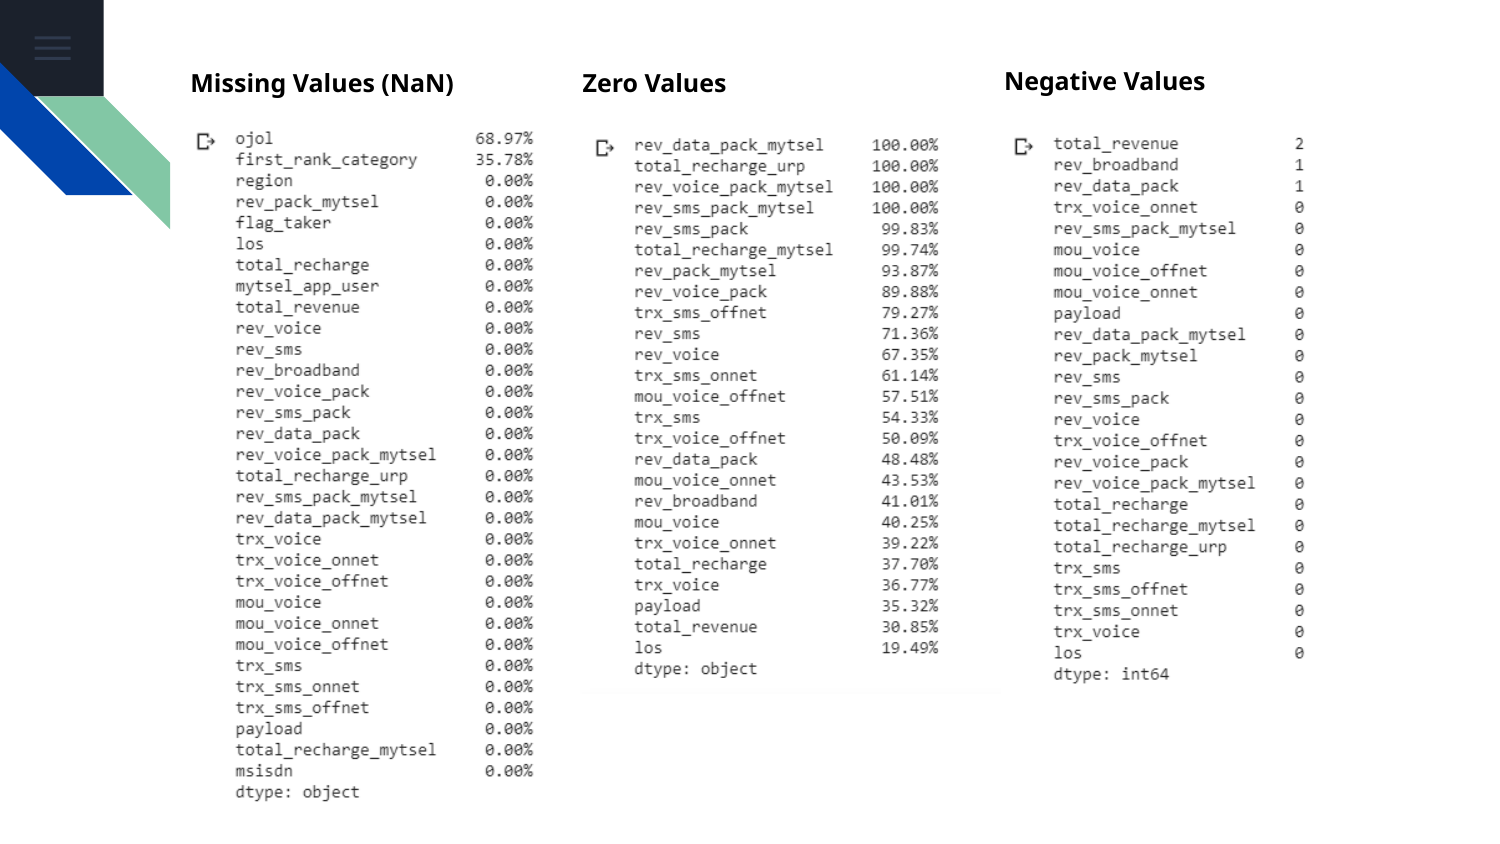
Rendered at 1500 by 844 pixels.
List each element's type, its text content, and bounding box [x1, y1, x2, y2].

title Zero Values [567, 52, 1001, 99]
picture [192, 122, 567, 811]
picture [580, 122, 1328, 694]
title Negative Values [989, 50, 1422, 97]
title Missing Values (NaN) [175, 52, 524, 99]
